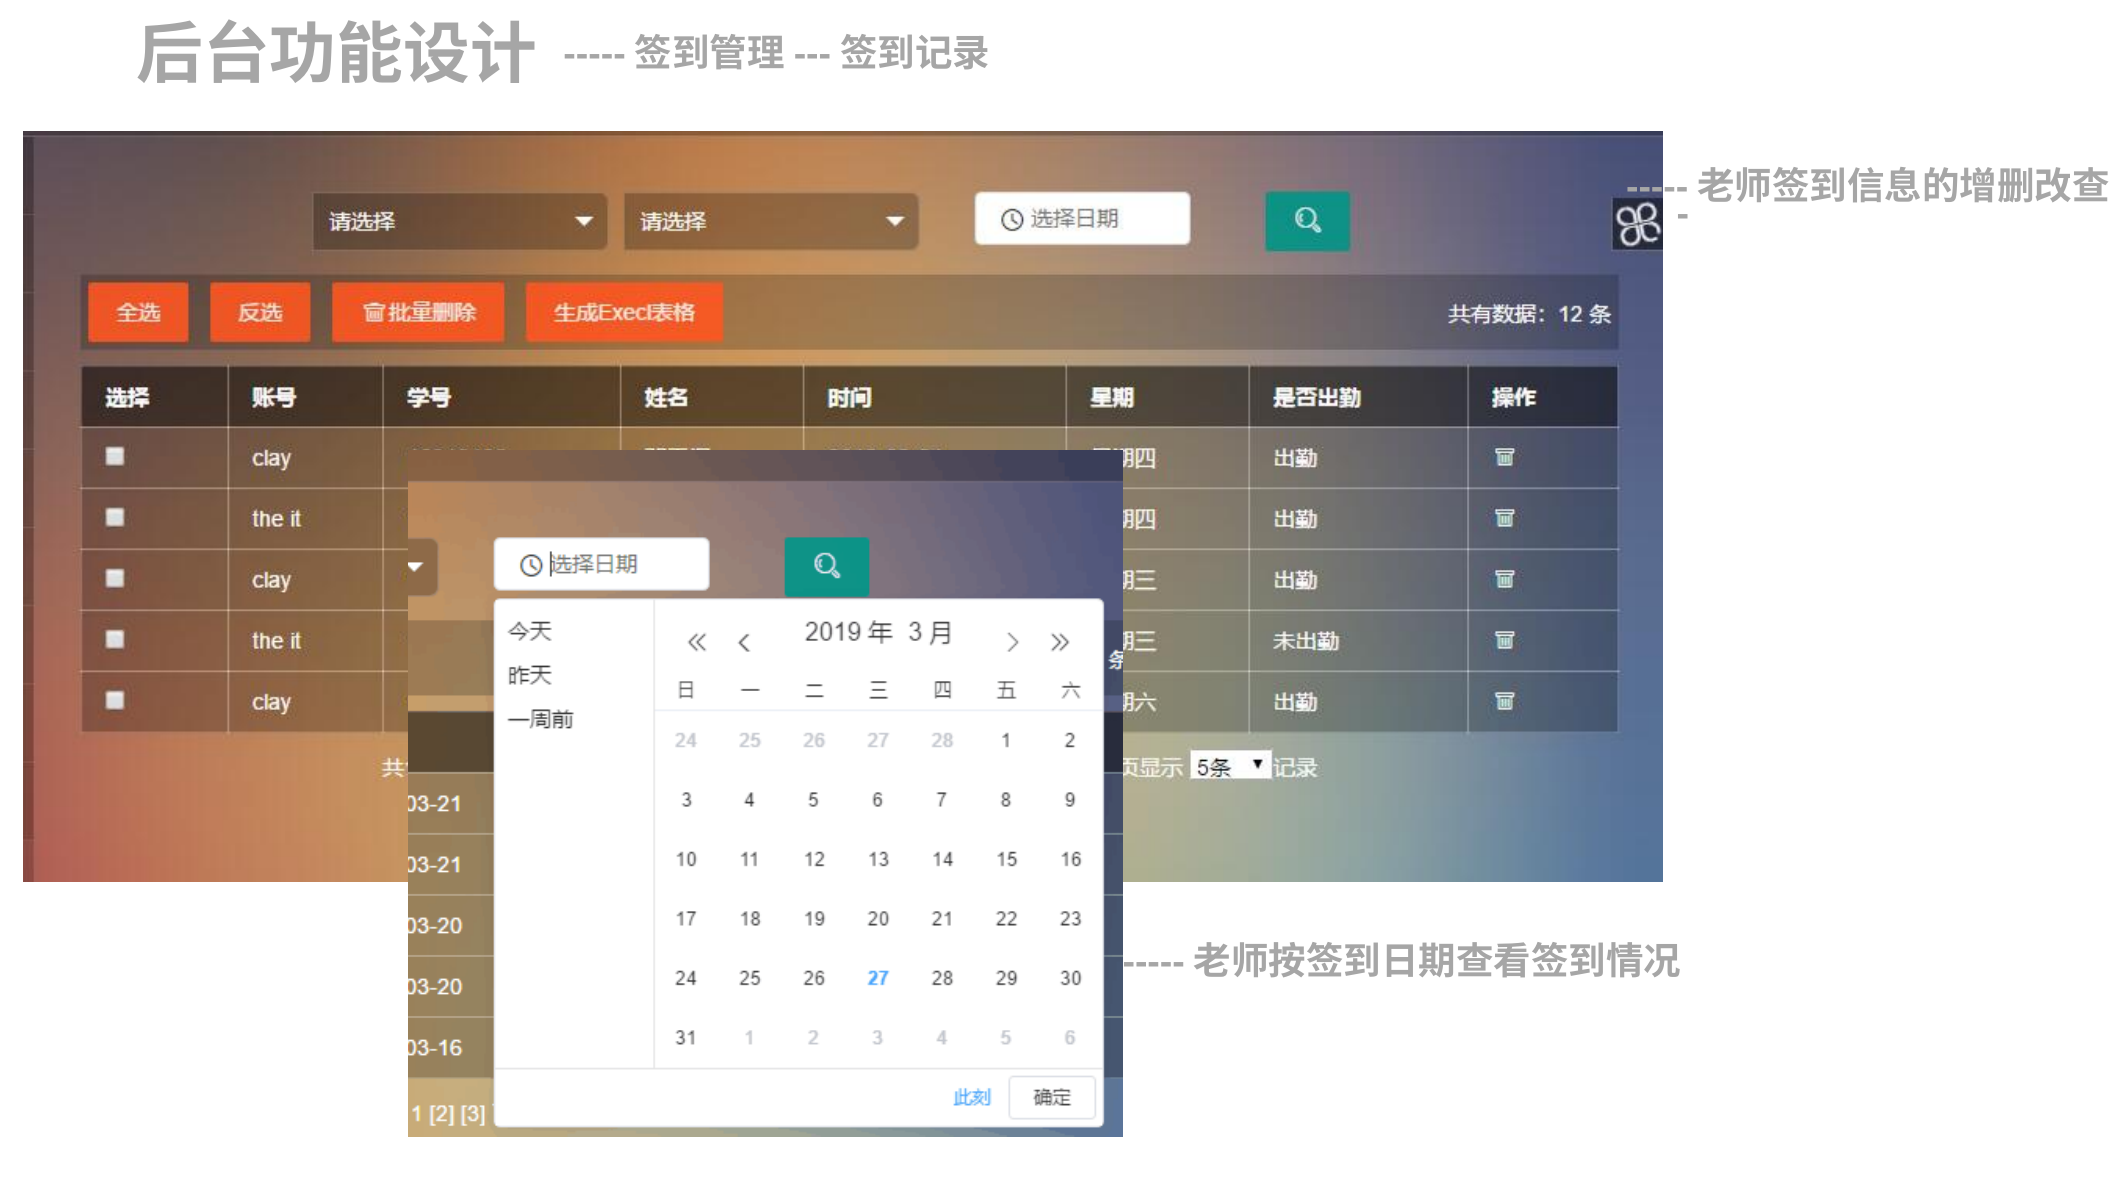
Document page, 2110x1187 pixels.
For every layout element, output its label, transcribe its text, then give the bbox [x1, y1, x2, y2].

text_box 后台功能设计 [136, 11, 597, 92]
text_box -----签到管理---签到记录 [597, 28, 1123, 74]
text_box -----老师签到信息的增删改查 [1663, 161, 2110, 208]
text_box -----老师按签到日期查看签到情况 [1123, 937, 1682, 983]
picture [23, 131, 1663, 1137]
text_box - [1676, 208, 2110, 235]
